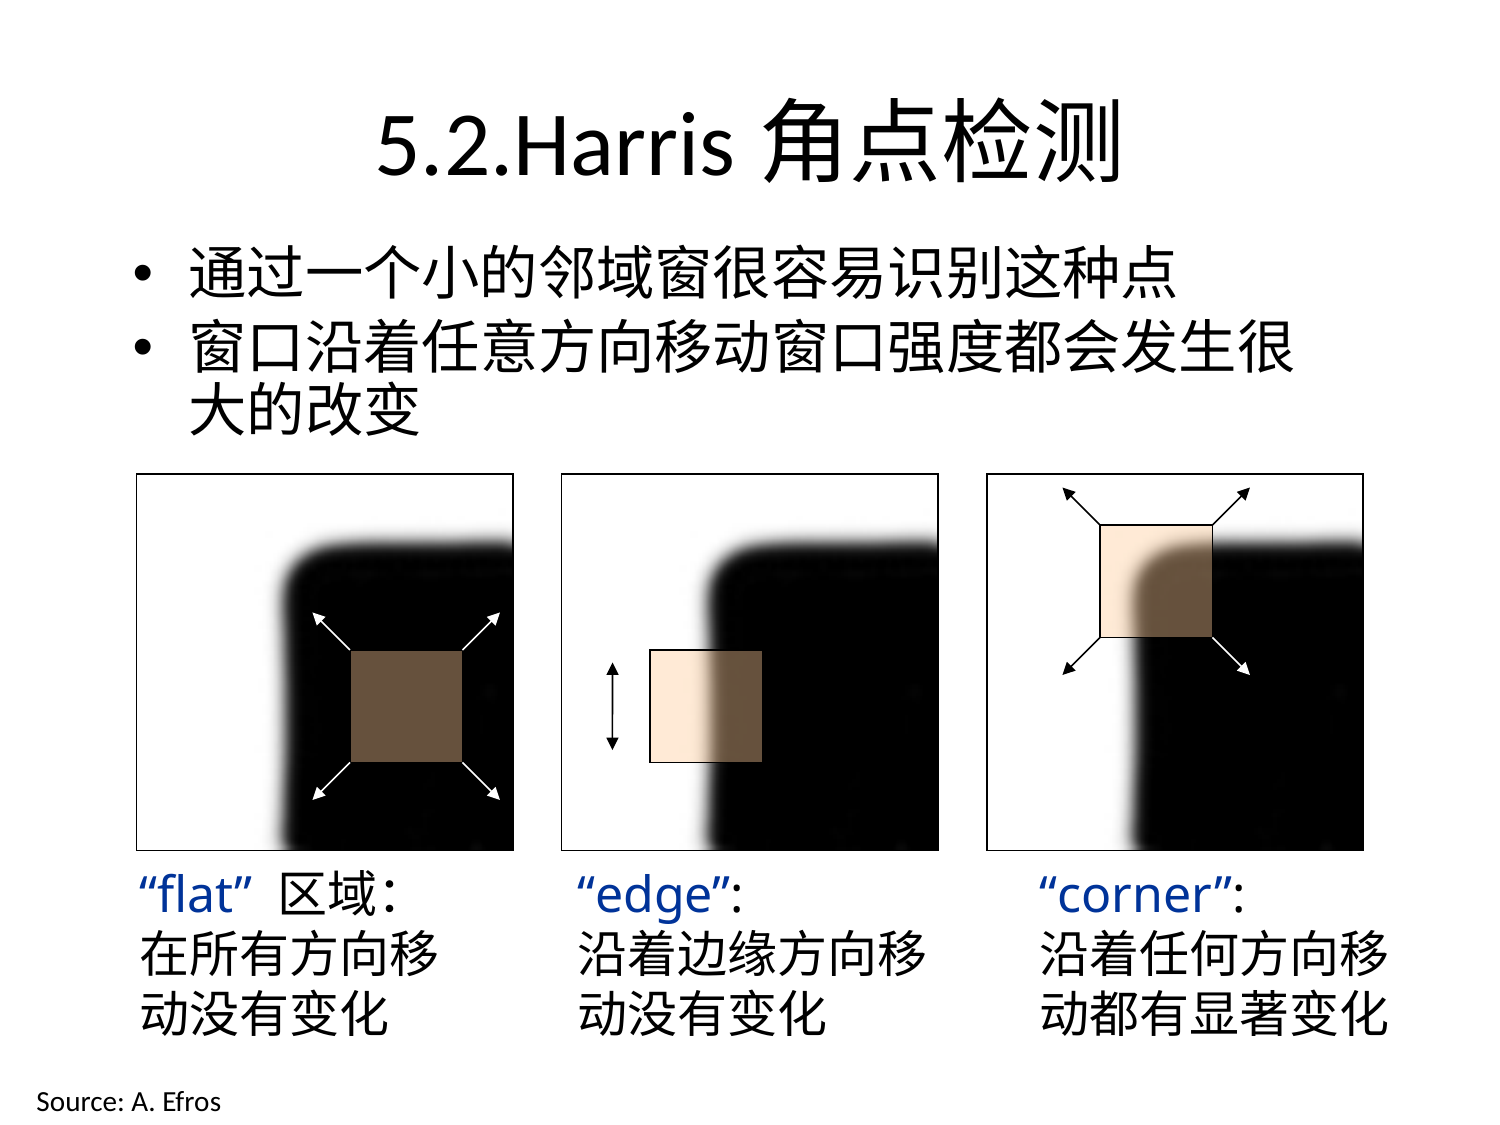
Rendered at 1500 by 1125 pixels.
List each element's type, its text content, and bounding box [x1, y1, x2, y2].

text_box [124, 474, 513, 1053]
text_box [562, 474, 963, 1053]
title 5.2.Harris角点检测 [75, 45, 1425, 233]
text_box Source: A. Efros [21, 1074, 237, 1125]
list 通过一个小的邻域窗很容易识别这种点 窗口沿着任意方向移动窗口强度都会发生很大的改变 [117, 236, 1343, 470]
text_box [987, 474, 1426, 1053]
